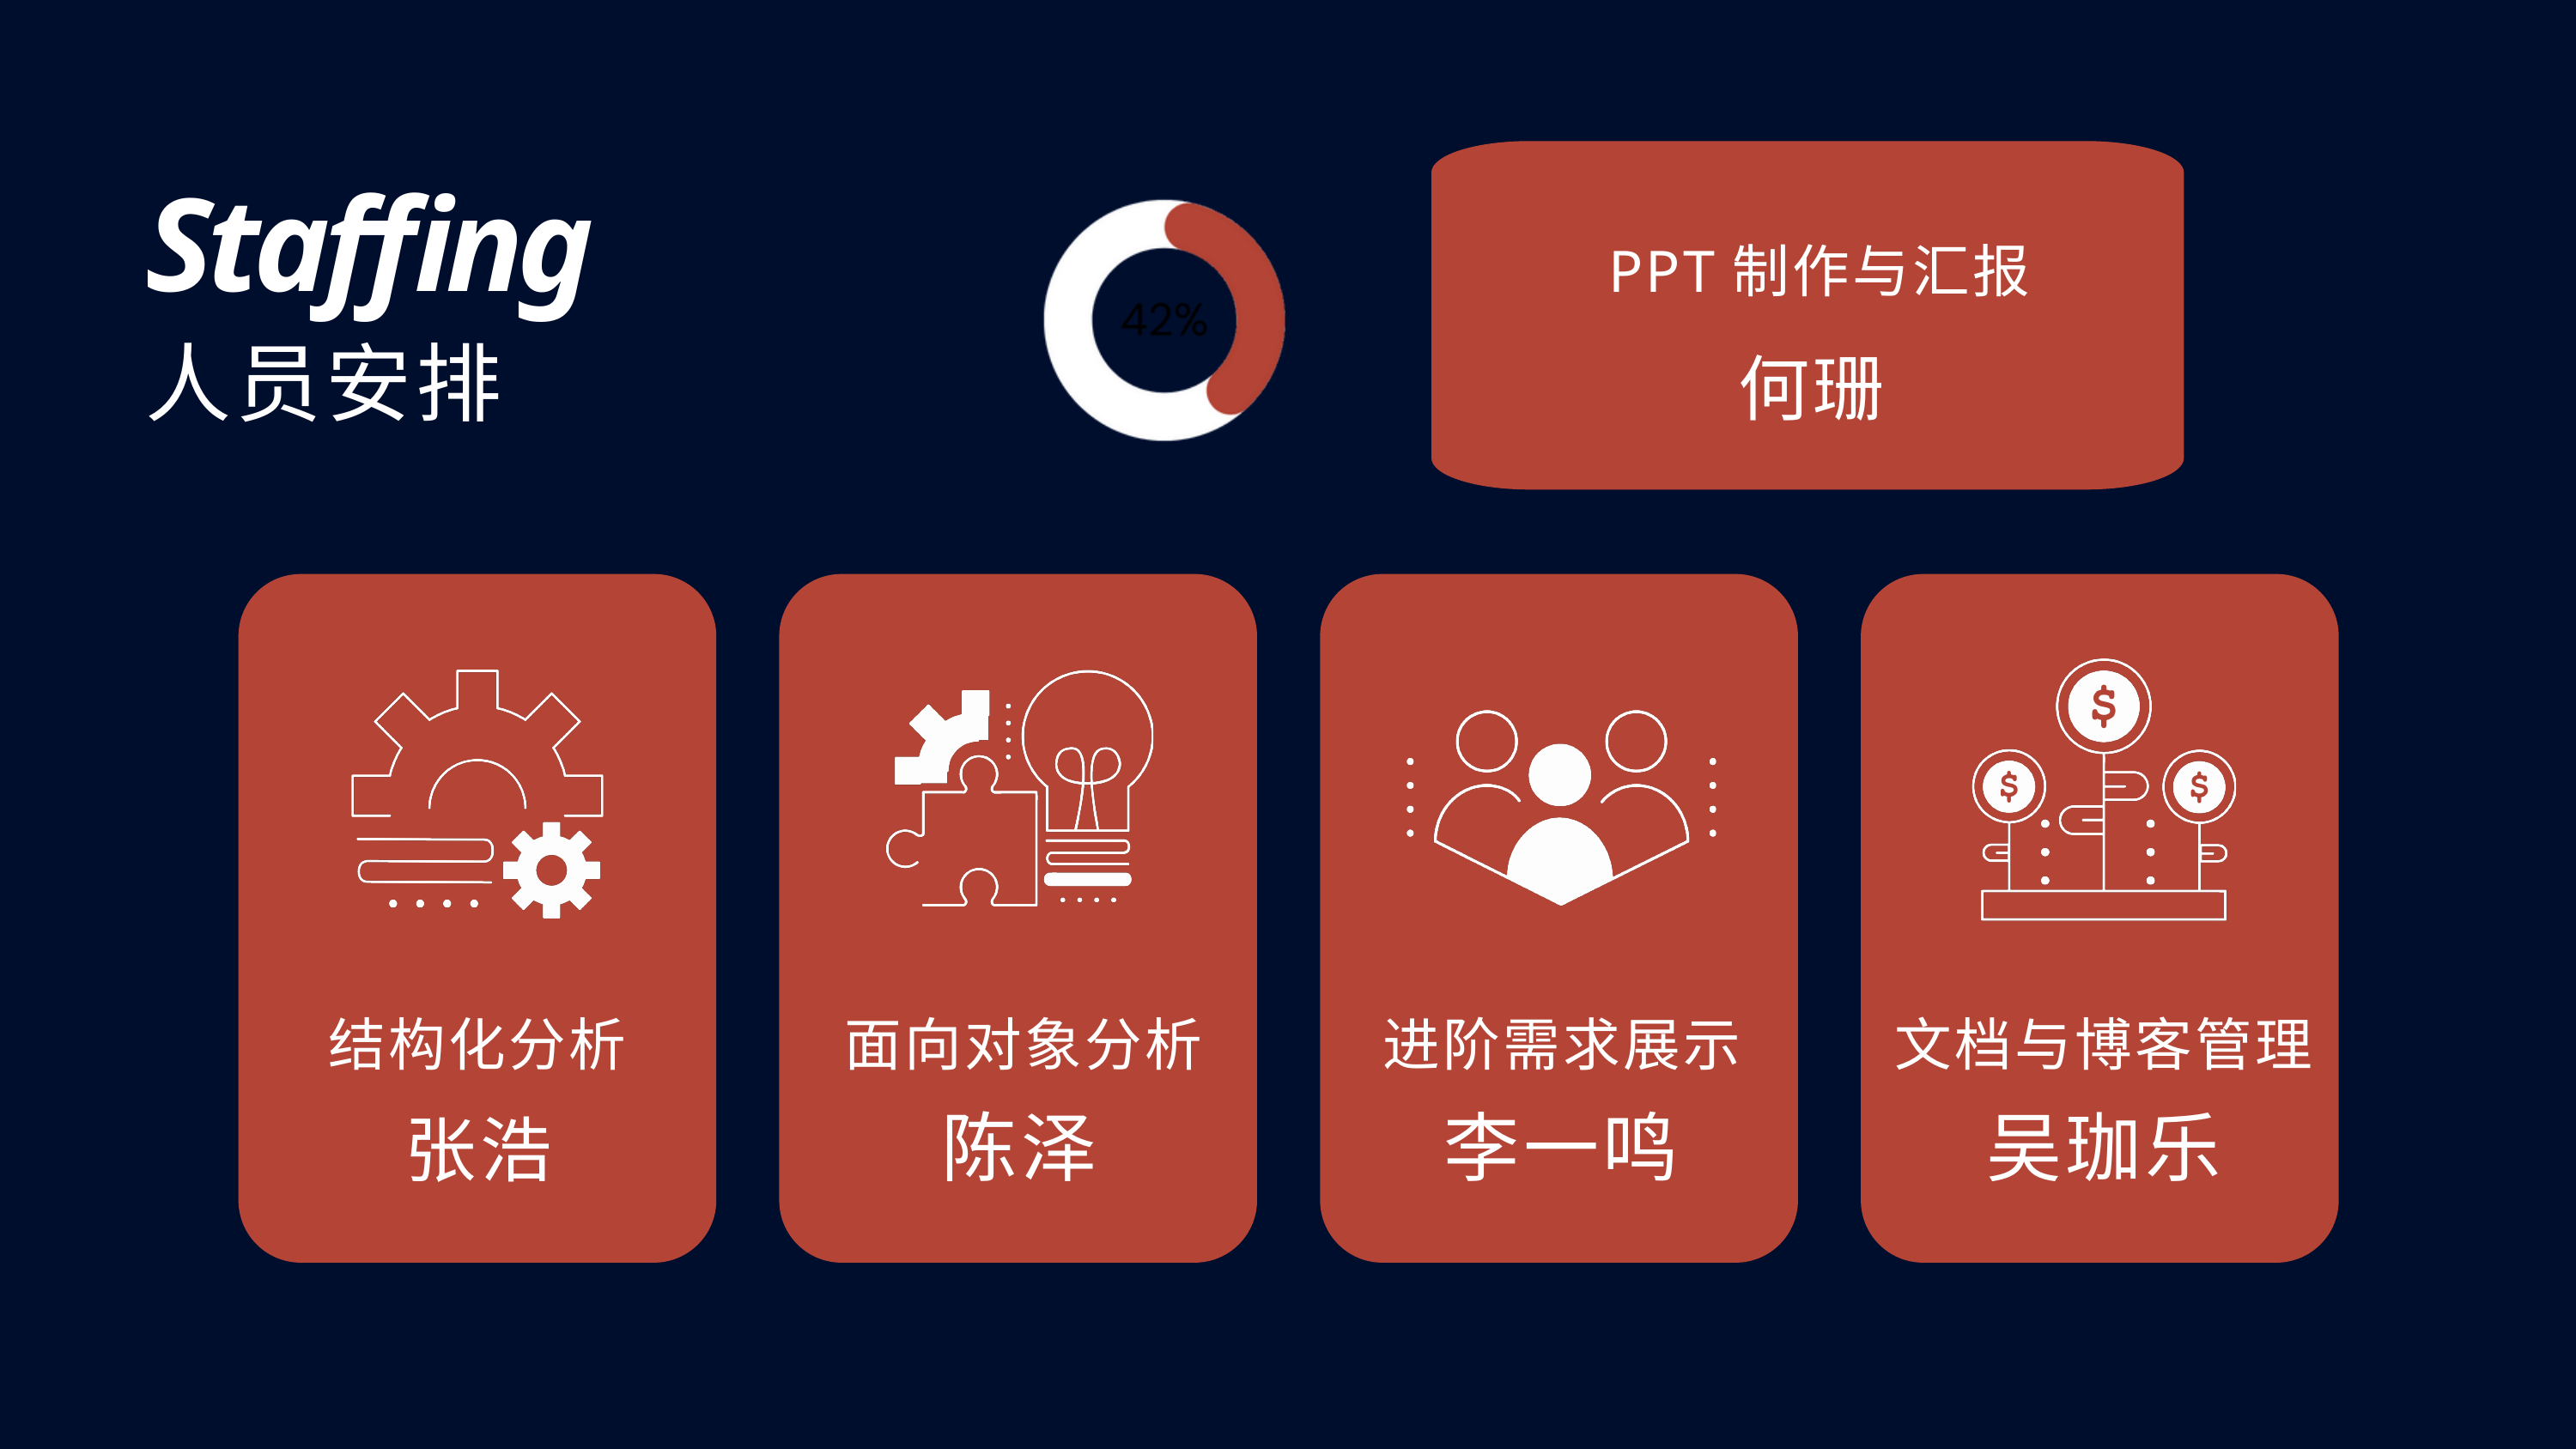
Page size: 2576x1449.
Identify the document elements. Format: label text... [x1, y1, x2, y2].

text_box Staffing [145, 188, 617, 312]
text_box 人员安排 [145, 312, 617, 433]
picture [1019, 175, 1309, 465]
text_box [623, 141, 2184, 490]
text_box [238, 573, 717, 1264]
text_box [1860, 573, 2339, 1264]
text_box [779, 573, 1258, 1264]
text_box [1320, 573, 1799, 1264]
